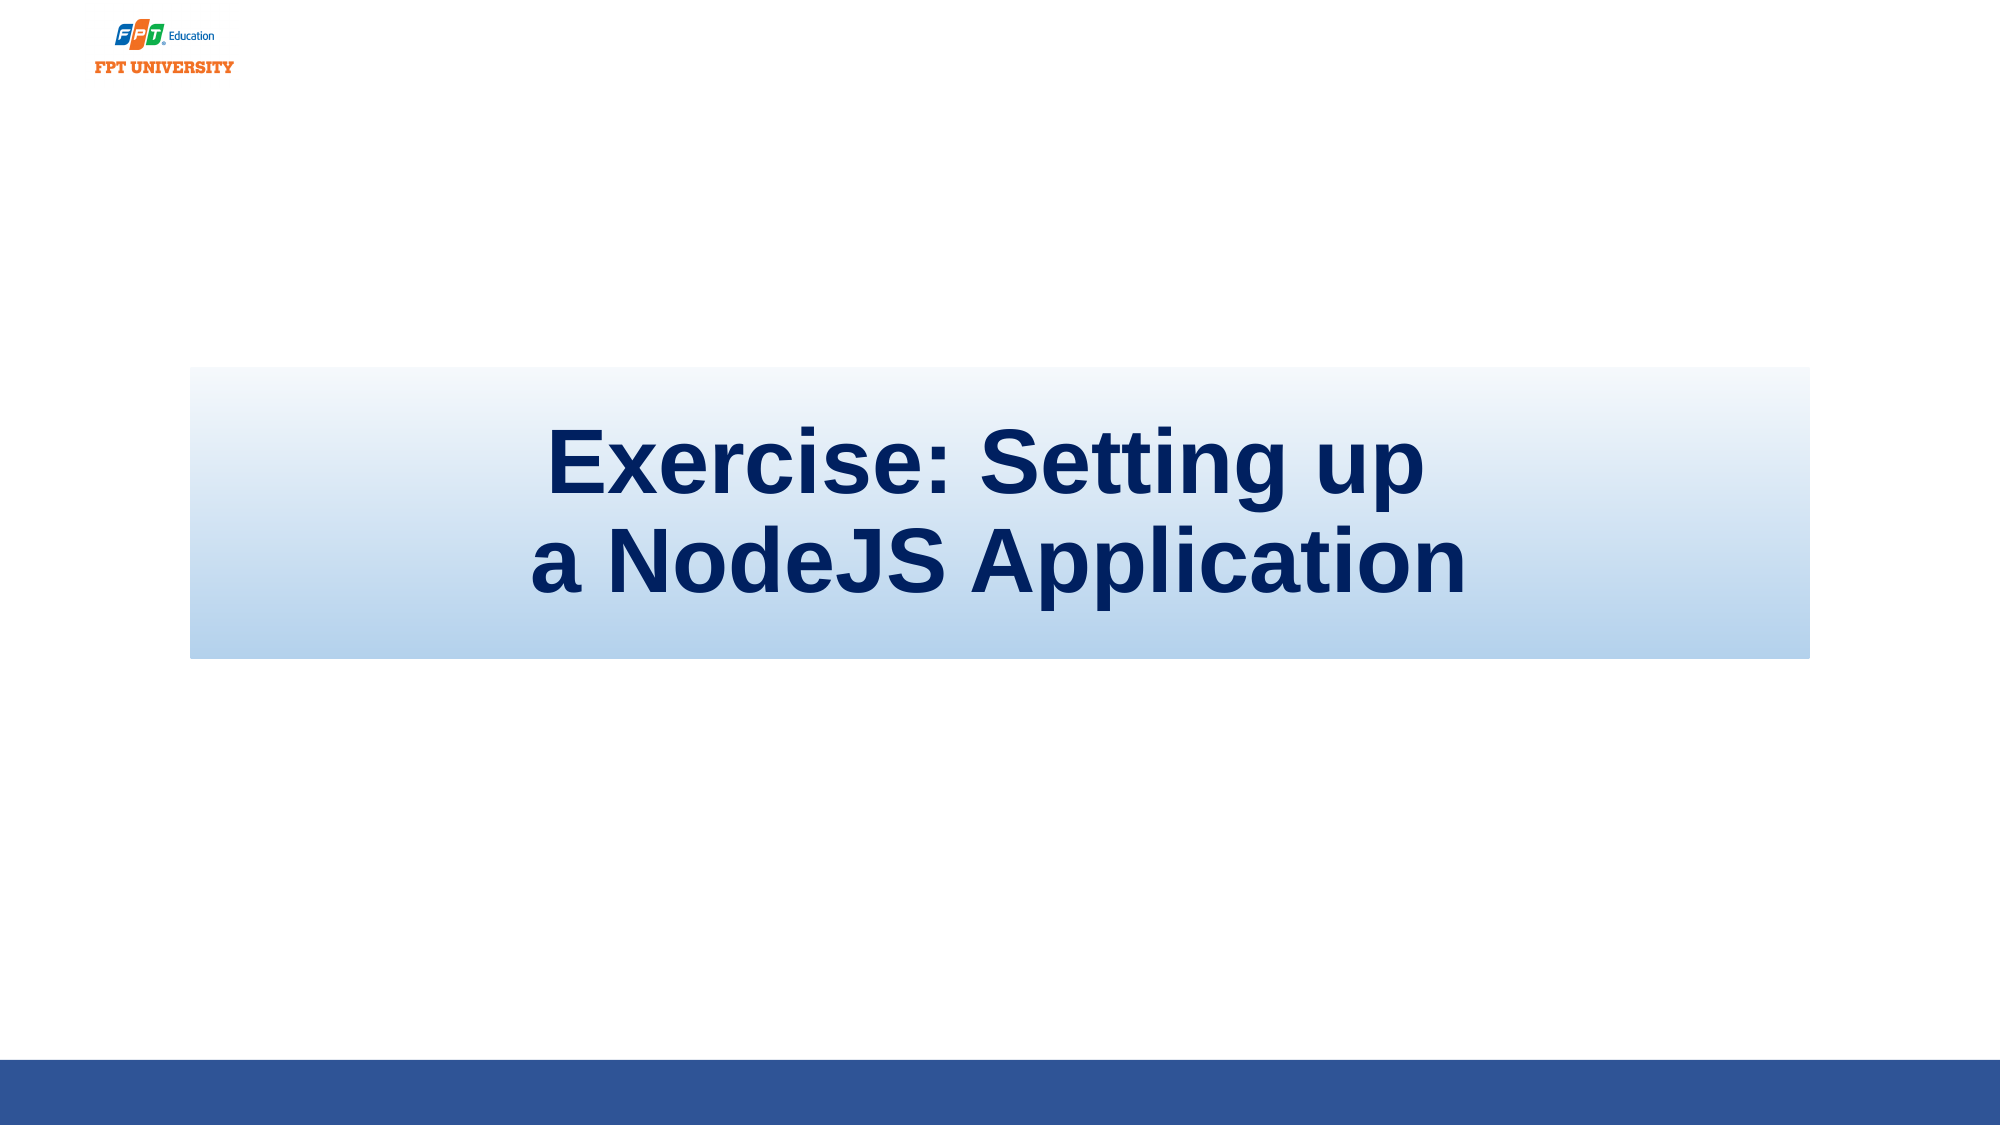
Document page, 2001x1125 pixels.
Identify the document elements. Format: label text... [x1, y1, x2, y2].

picture [85, 3, 239, 88]
title Exercise: Setting up a NodeJS Application [190, 367, 1810, 659]
